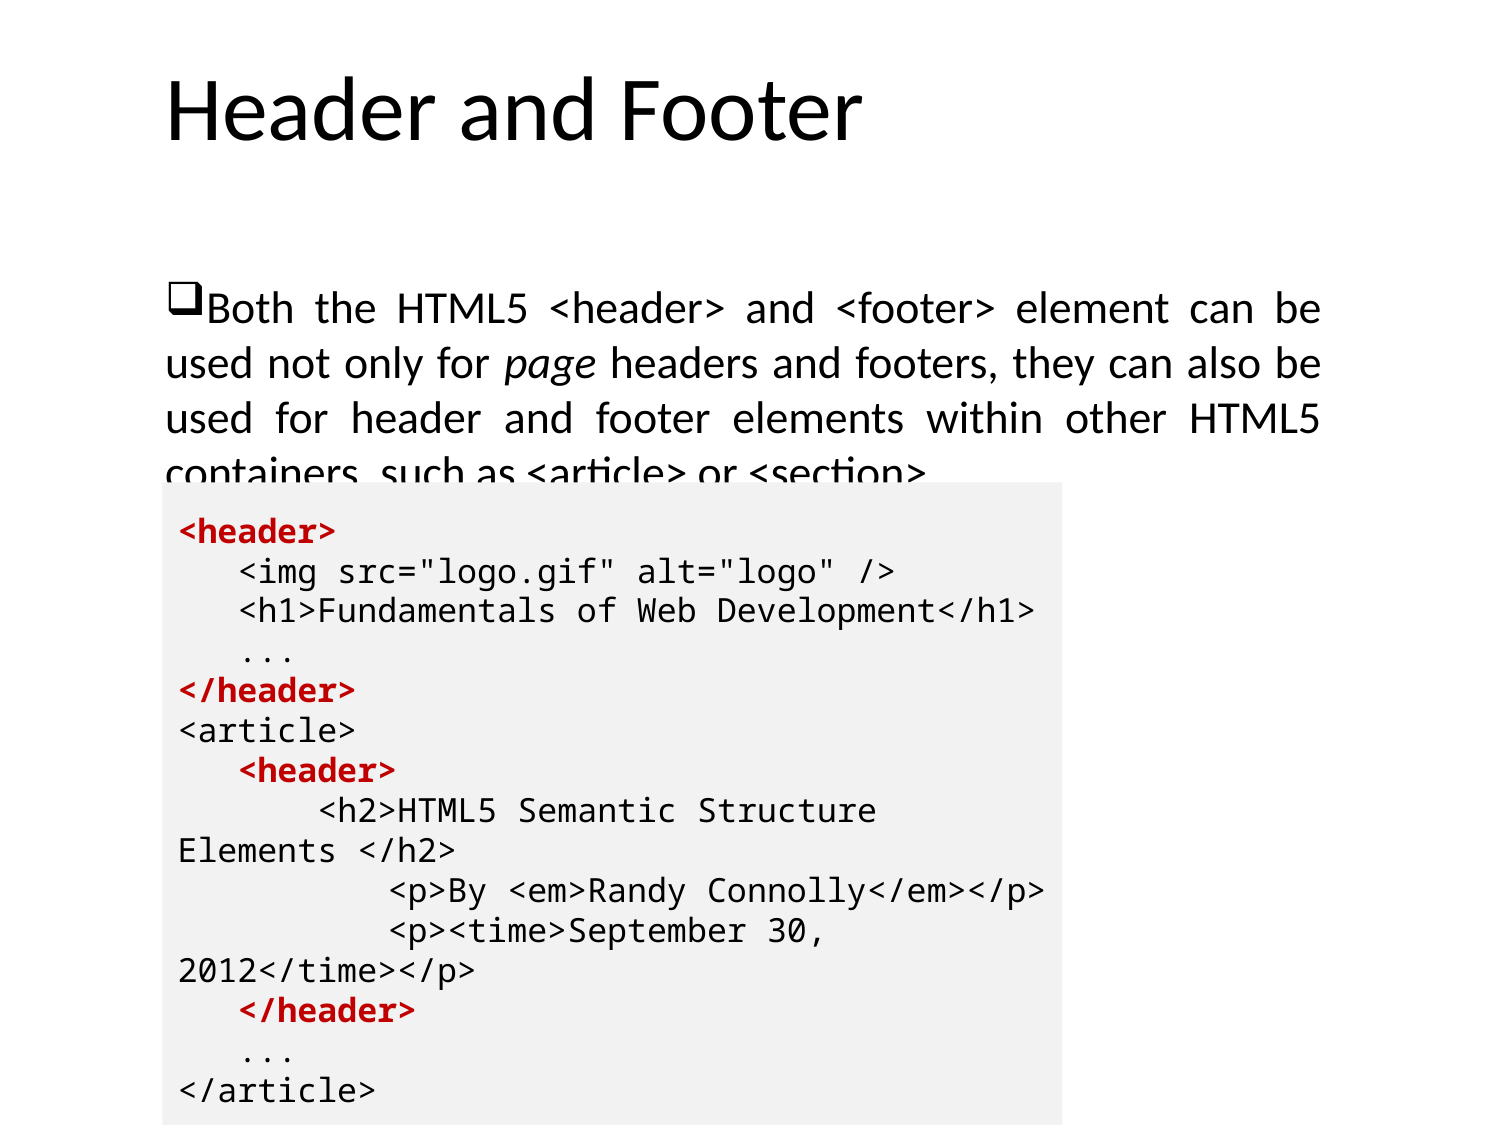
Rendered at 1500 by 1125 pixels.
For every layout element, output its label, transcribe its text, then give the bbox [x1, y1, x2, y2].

list Both the HTML5 <header> and <footer> element can be used not only for page headers and footers, they can also be used for header and footer elements within other HTML5 containers, such as <article> or <section>. [150, 270, 1338, 1013]
title Header and Footer [150, 20, 1425, 188]
text_box <header> <img src="logo.gif" alt="logo" /> <h1>Fundamentals of Web Development</h1> ... </header> <article> <header> <h2>HTML5 Semantic Structure Elements </h2> <p>By <em>Randy Connolly</em></p> <p><time>September 30, 2012</time></p> </header> ... </article> [162, 482, 1063, 1125]
